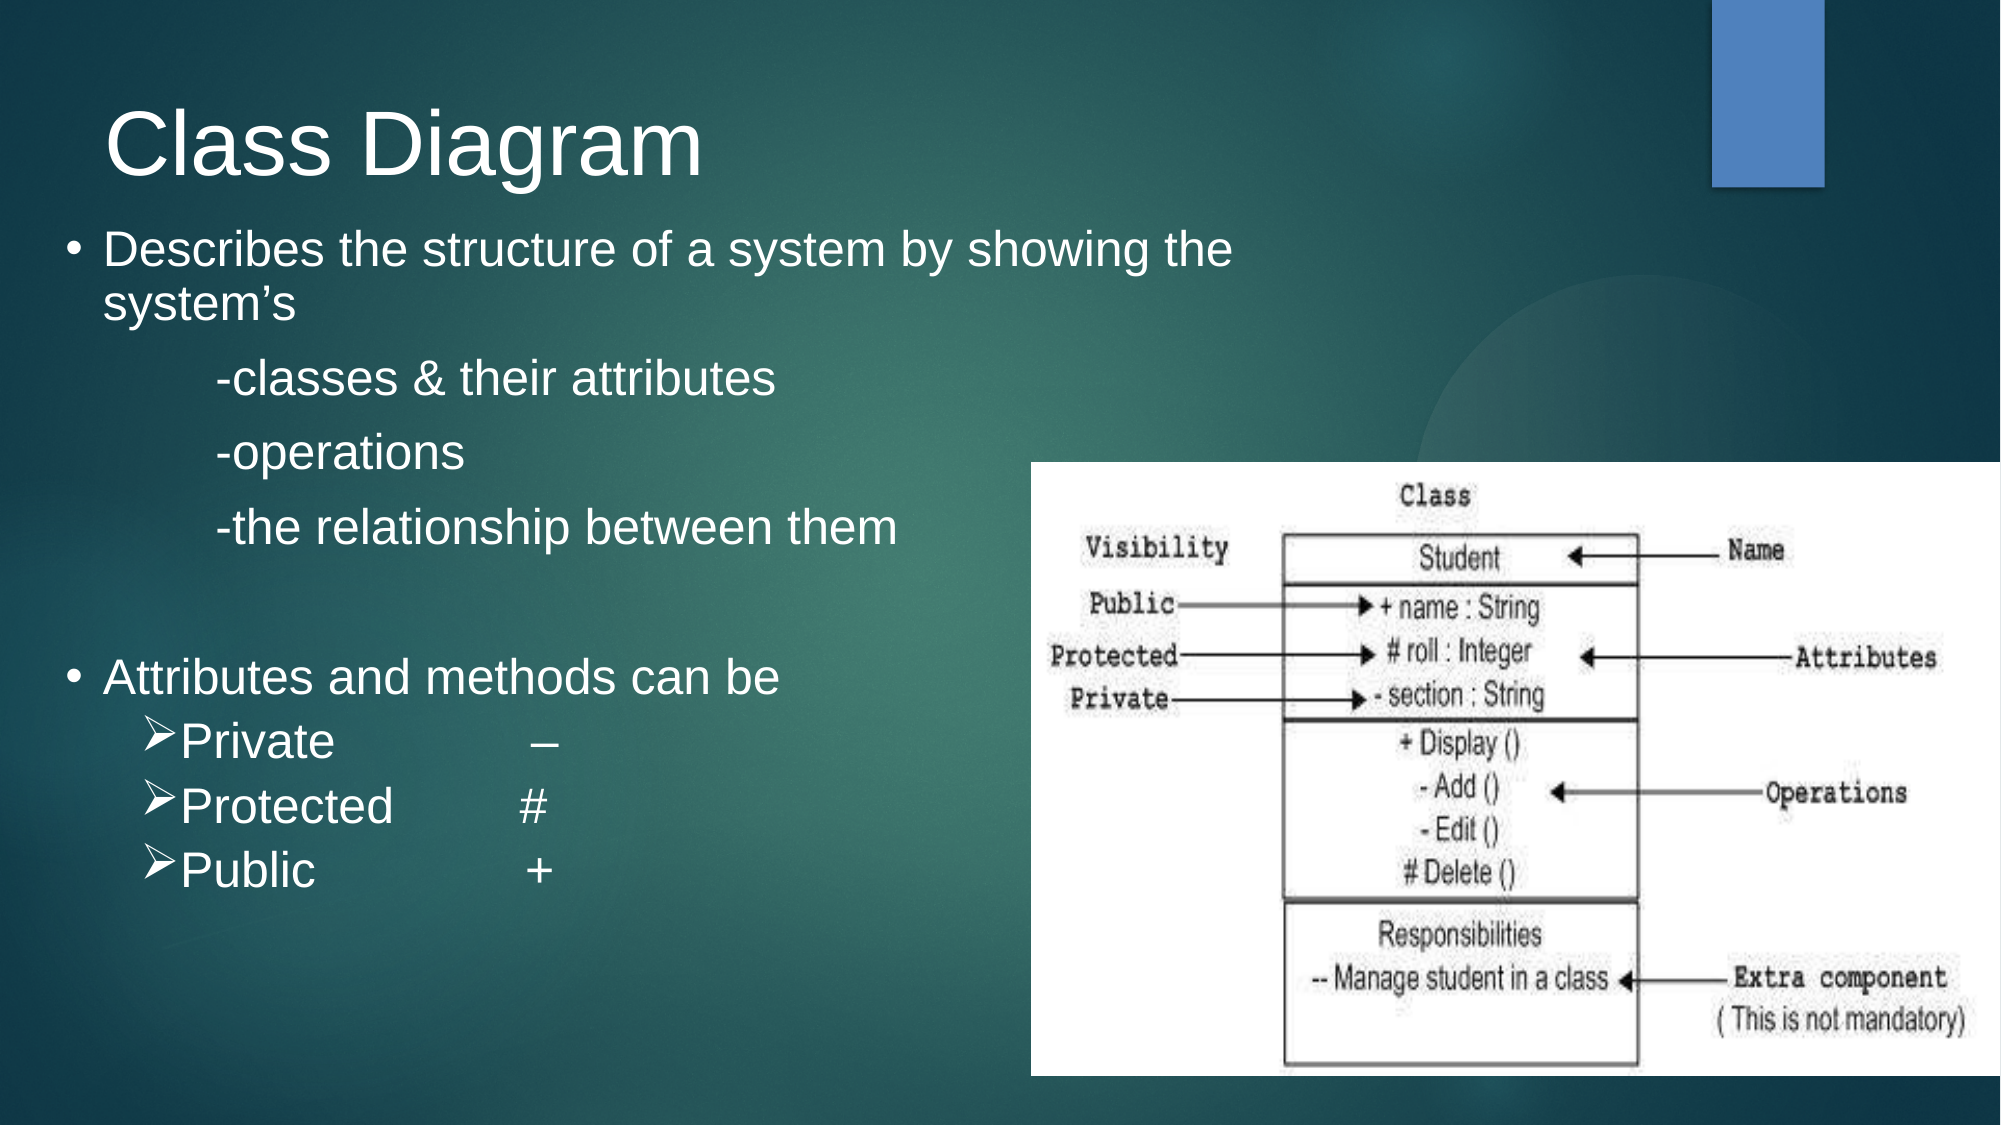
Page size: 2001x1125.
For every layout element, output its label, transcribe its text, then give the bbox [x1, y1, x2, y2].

picture [0, 0, 2001, 1125]
subtitle Describes the structure of a system by showing the system’s -classes & their attributes -operations -the relationship between them Attributes and methods can be Private – Protected # Public + [65, 232, 1245, 973]
title Class Diagram [104, 30, 1647, 261]
